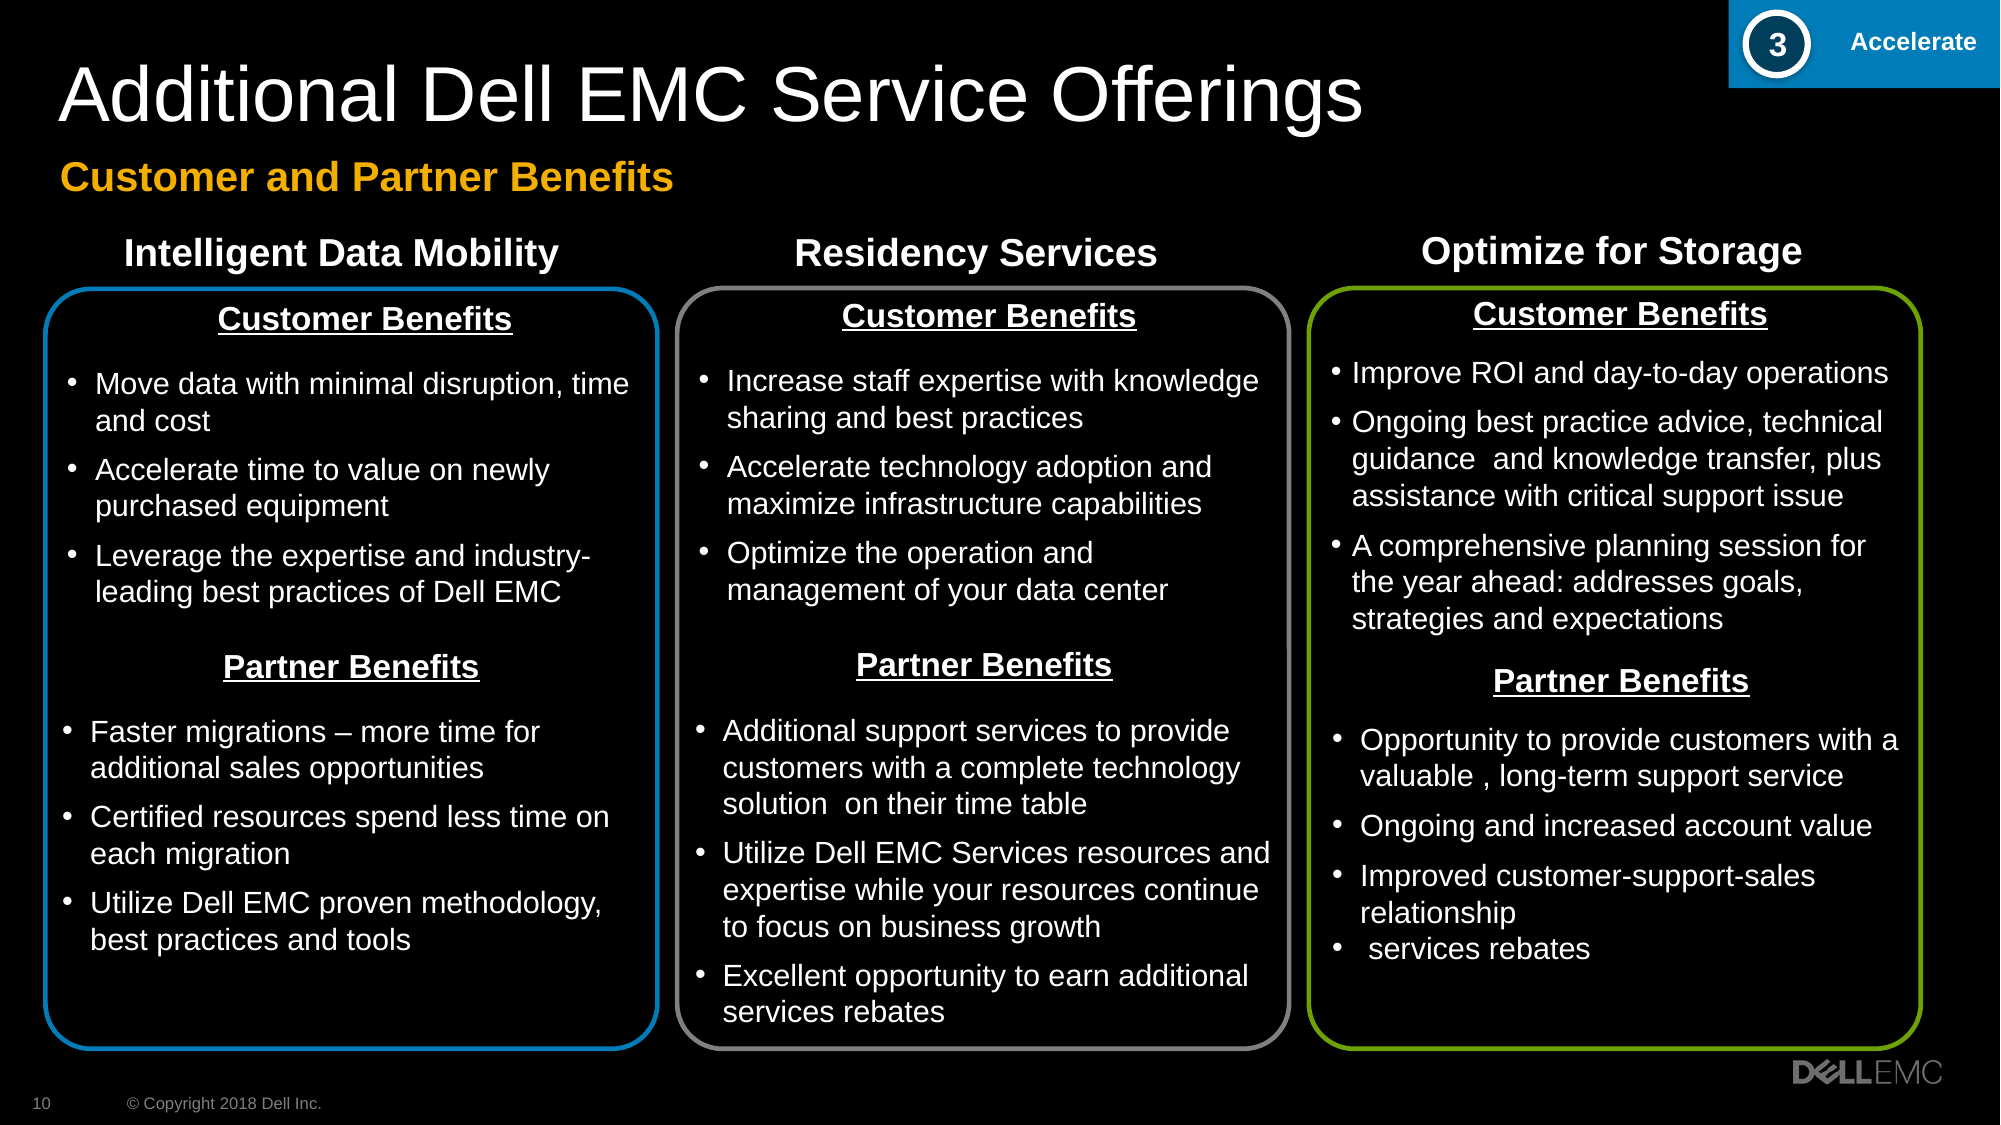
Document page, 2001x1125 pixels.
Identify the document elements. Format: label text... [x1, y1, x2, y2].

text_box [1728, 0, 2000, 89]
subtitle Customer and Partner Benefits [59, 149, 1850, 201]
text_box [692, 1037, 1275, 1049]
title Additional Dell EMC Service Offerings [58, 54, 1374, 139]
text_box Customer Benefits Improve ROI and day-to-day operations Ongoing best practice advice, technical guidance and knowledge transfer, plus assistance with critical support issue A comprehensive planning session for the year ahead: addresses goals, strategies and expectations [1316, 285, 1926, 643]
text_box [45, 288, 658, 1049]
text_box [1308, 309, 1921, 1049]
text_box Partner Benefits Additional support services to provide customers with a complete technology solution on their time table Utilize Dell EMC Services resources and expertise while your resources continue to focus on business growth Excellent opportunity to earn additional services rebates [680, 636, 1289, 1037]
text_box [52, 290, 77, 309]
text_box Partner Benefits Opportunity to provide customers with a valuable , long-term support service Ongoing and increased account value Improved customer-support-sales relationship services rebates [1317, 652, 1926, 974]
text_box Residency Services [779, 220, 1193, 282]
text_box [40, 609, 45, 999]
text_box Customer Benefits Move data with minimal disruption, time and cost Accelerate time to value on newly purchased equipment Leverage the expertise and industry-leading best practices of Dell EMC [626, 290, 660, 659]
picture [1793, 1058, 1942, 1085]
text_box [677, 311, 1290, 1020]
text_box Intelligent Data Mobility [108, 220, 585, 282]
text_box Customer Benefits Increase staff expertise with knowledge sharing and best practices Accelerate technology adoption and maximize infrastructure capabilities Optimize the operation and management of your data center [683, 286, 1289, 614]
text_box Optimize for Storage [1406, 218, 1832, 280]
text_box Partner Benefits Faster migrations – more time for additional sales opportunities Certified resources spend less time on each migration Utilize Dell EMC proven methodology, best practices and tools [47, 637, 656, 964]
